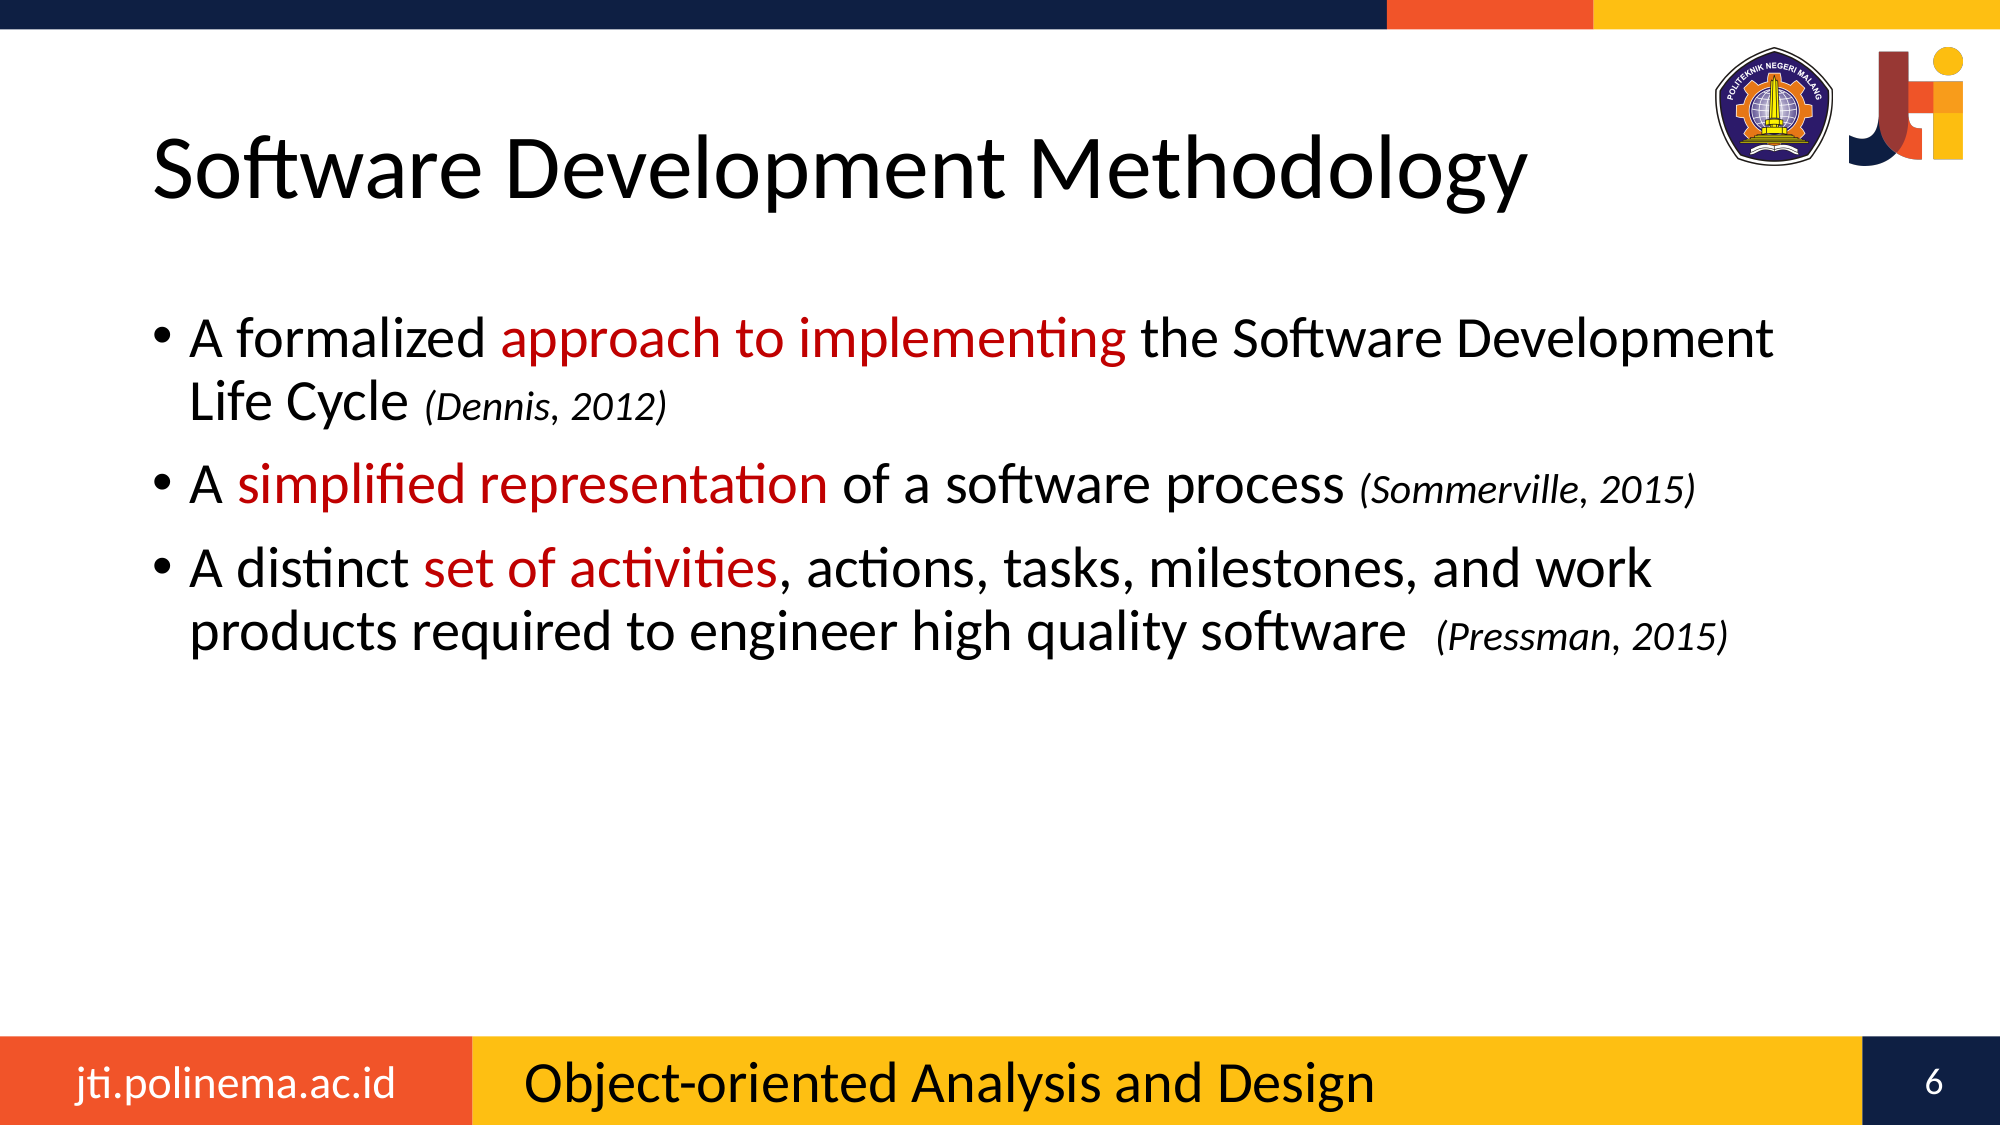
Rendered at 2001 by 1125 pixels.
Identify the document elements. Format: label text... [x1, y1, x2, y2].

list A formalized approach to implementing the Software Development Life Cycle (Dennis, 2012) A simplified representation of a software process (Sommerville, 2015) A distinct set of activities, actions, tasks, milestones, and work products required to engineer high quality software (Pressman, 2015) [137, 299, 1863, 1014]
picture [1715, 47, 1833, 166]
title Software Development Methodology [137, 59, 1673, 278]
slide_number 6 [1888, 1049, 1980, 1110]
picture [1849, 47, 1963, 166]
